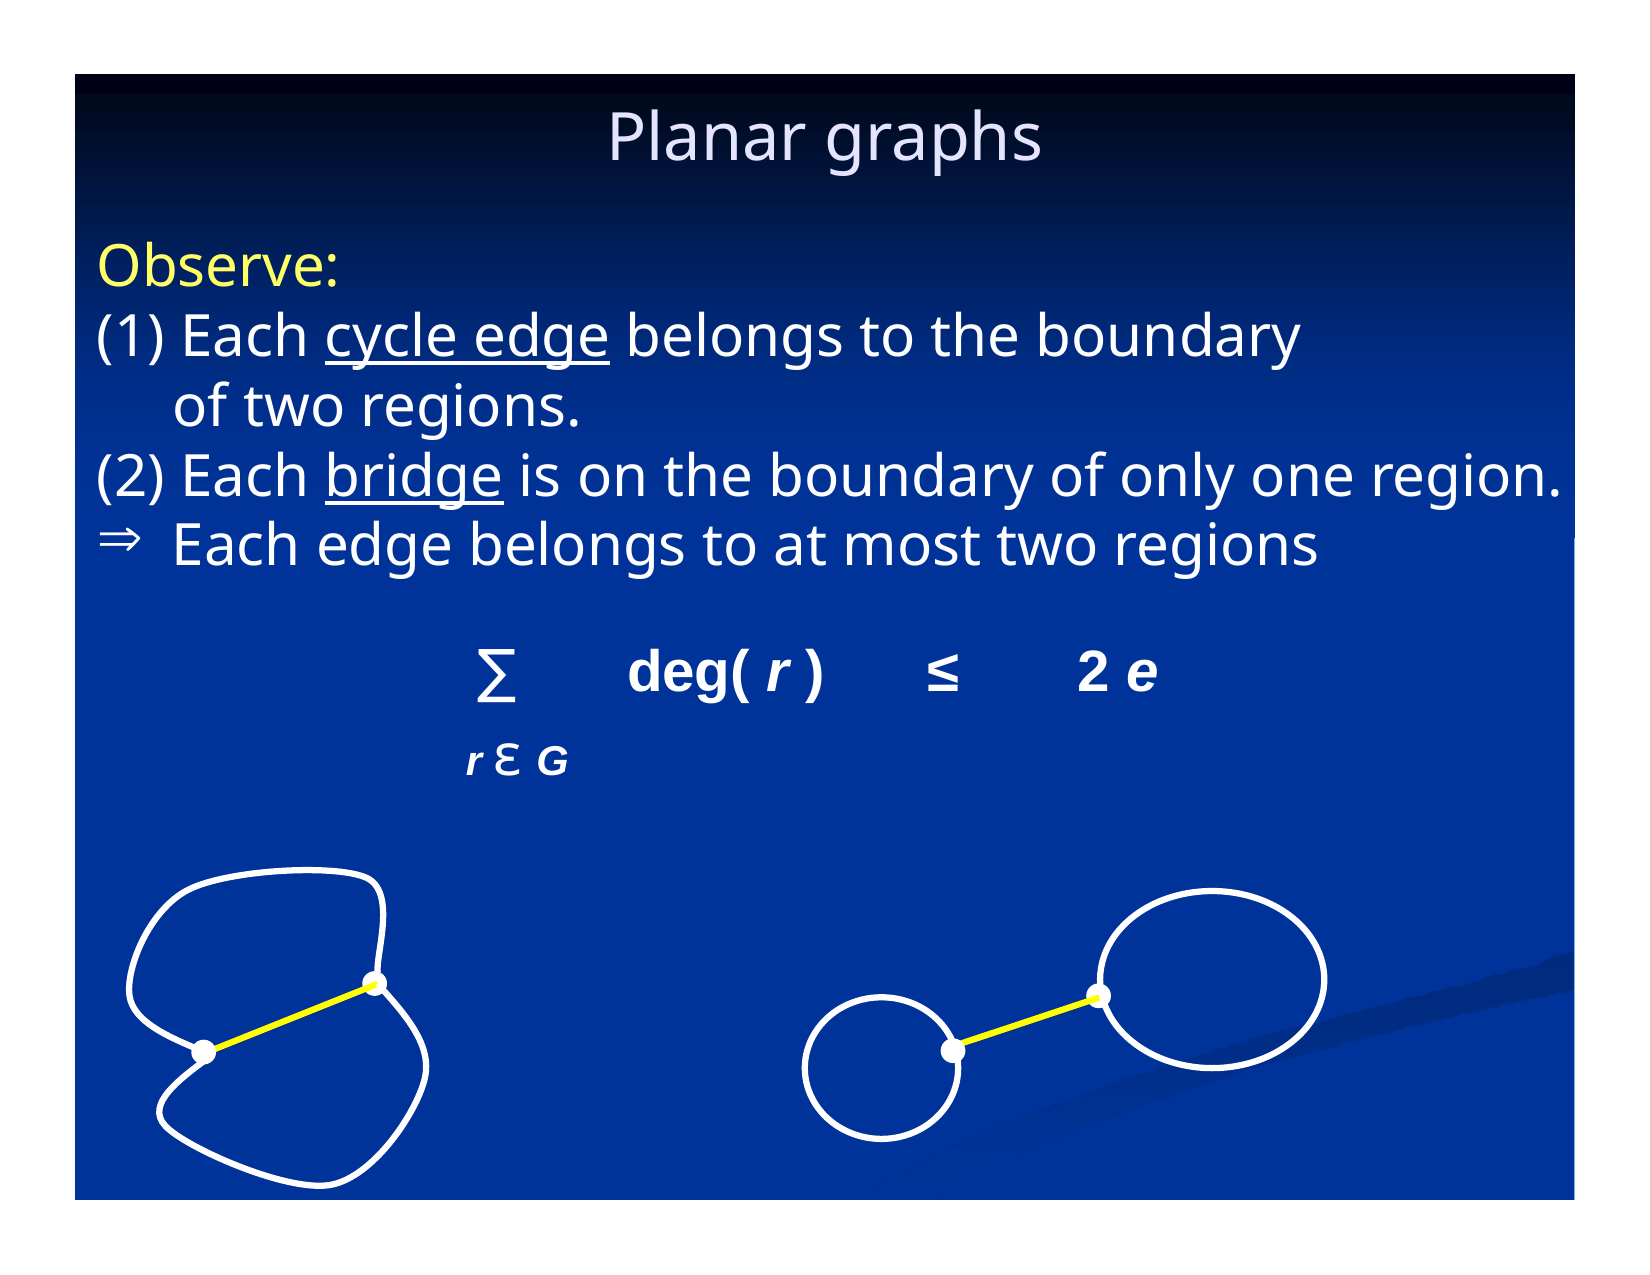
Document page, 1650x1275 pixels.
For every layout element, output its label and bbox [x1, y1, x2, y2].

text_box [804, 890, 1325, 1140]
text_box [74, 74, 1575, 1201]
